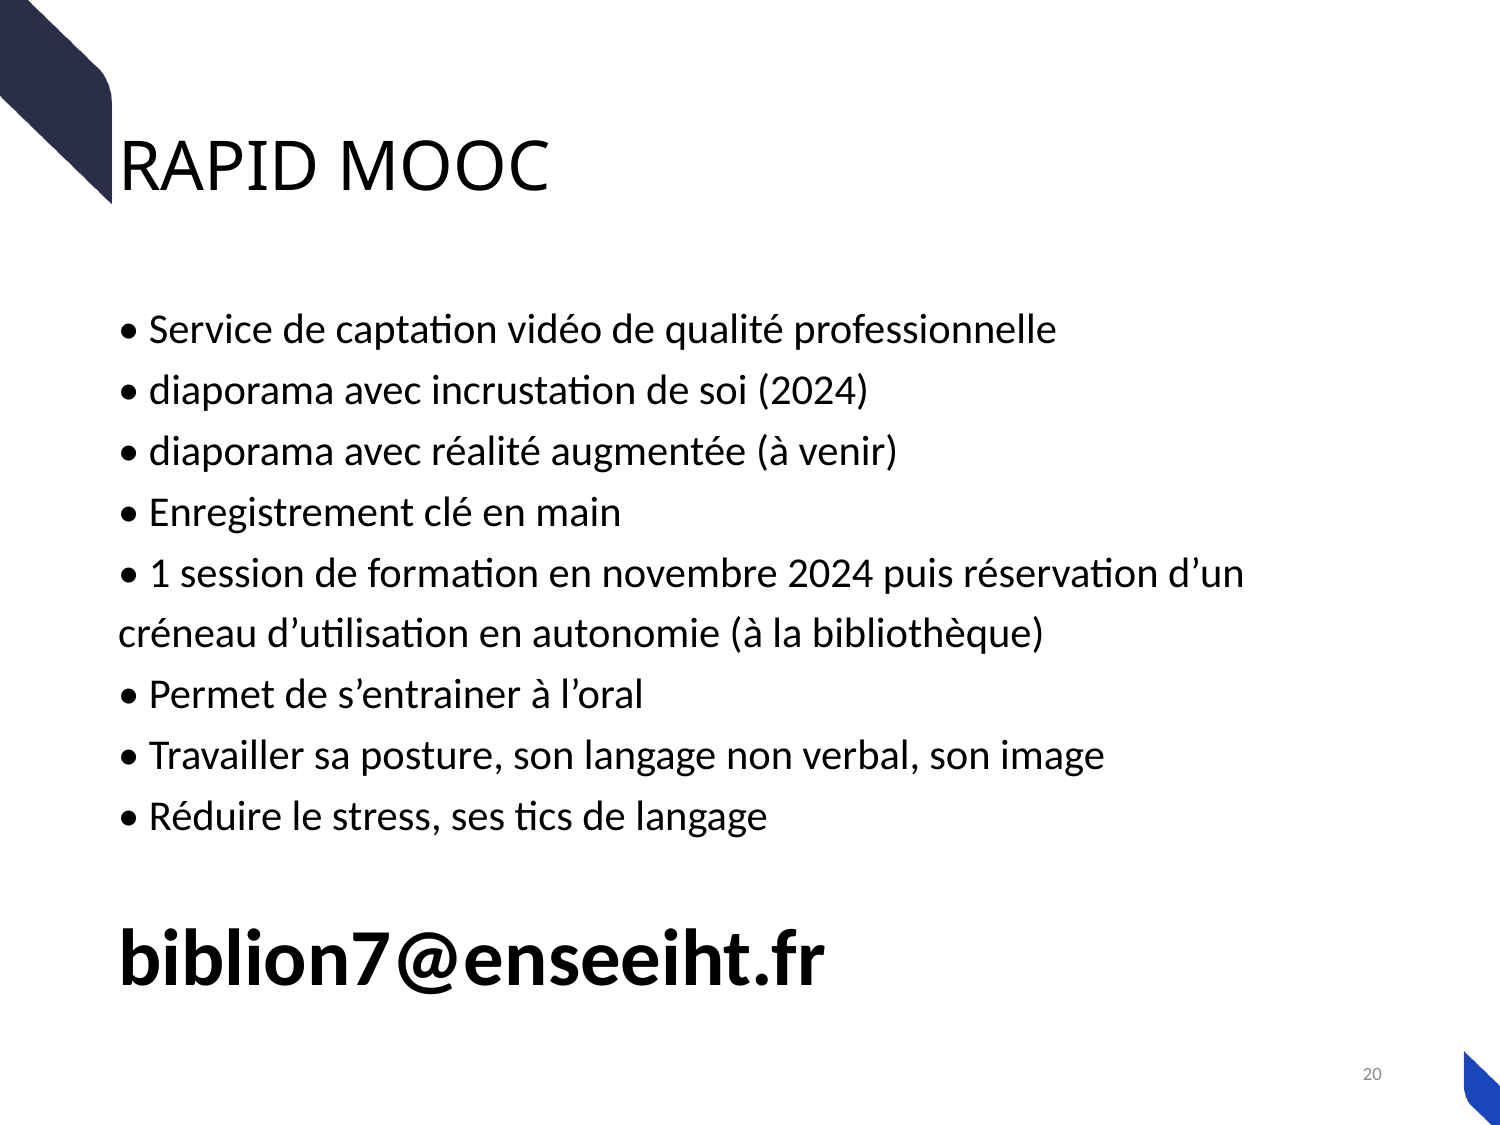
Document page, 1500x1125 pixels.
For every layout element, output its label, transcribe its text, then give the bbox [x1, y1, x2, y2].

list • Service de captation vidéo de qualité professionnelle • diaporama avec incrustation de soi (2024) • diaporama avec réalité augmentée (à venir) • Enregistrement clé en main • 1 session de formation en novembre 2024 puis réservation d’un créneau d’utilisation en autonomie (à la bibliothèque) • Permet de s’entrainer à l’oral • Travailler sa posture, son langage non verbal, son image • Réduire le stress, ses tics de langage biblion7@enseeiht.fr [103, 299, 1397, 1014]
title RAPID MOOC [103, 59, 1397, 278]
picture [0, 0, 135, 219]
slide_number 20 [1059, 1042, 1397, 1103]
picture [1463, 1040, 1500, 1125]
